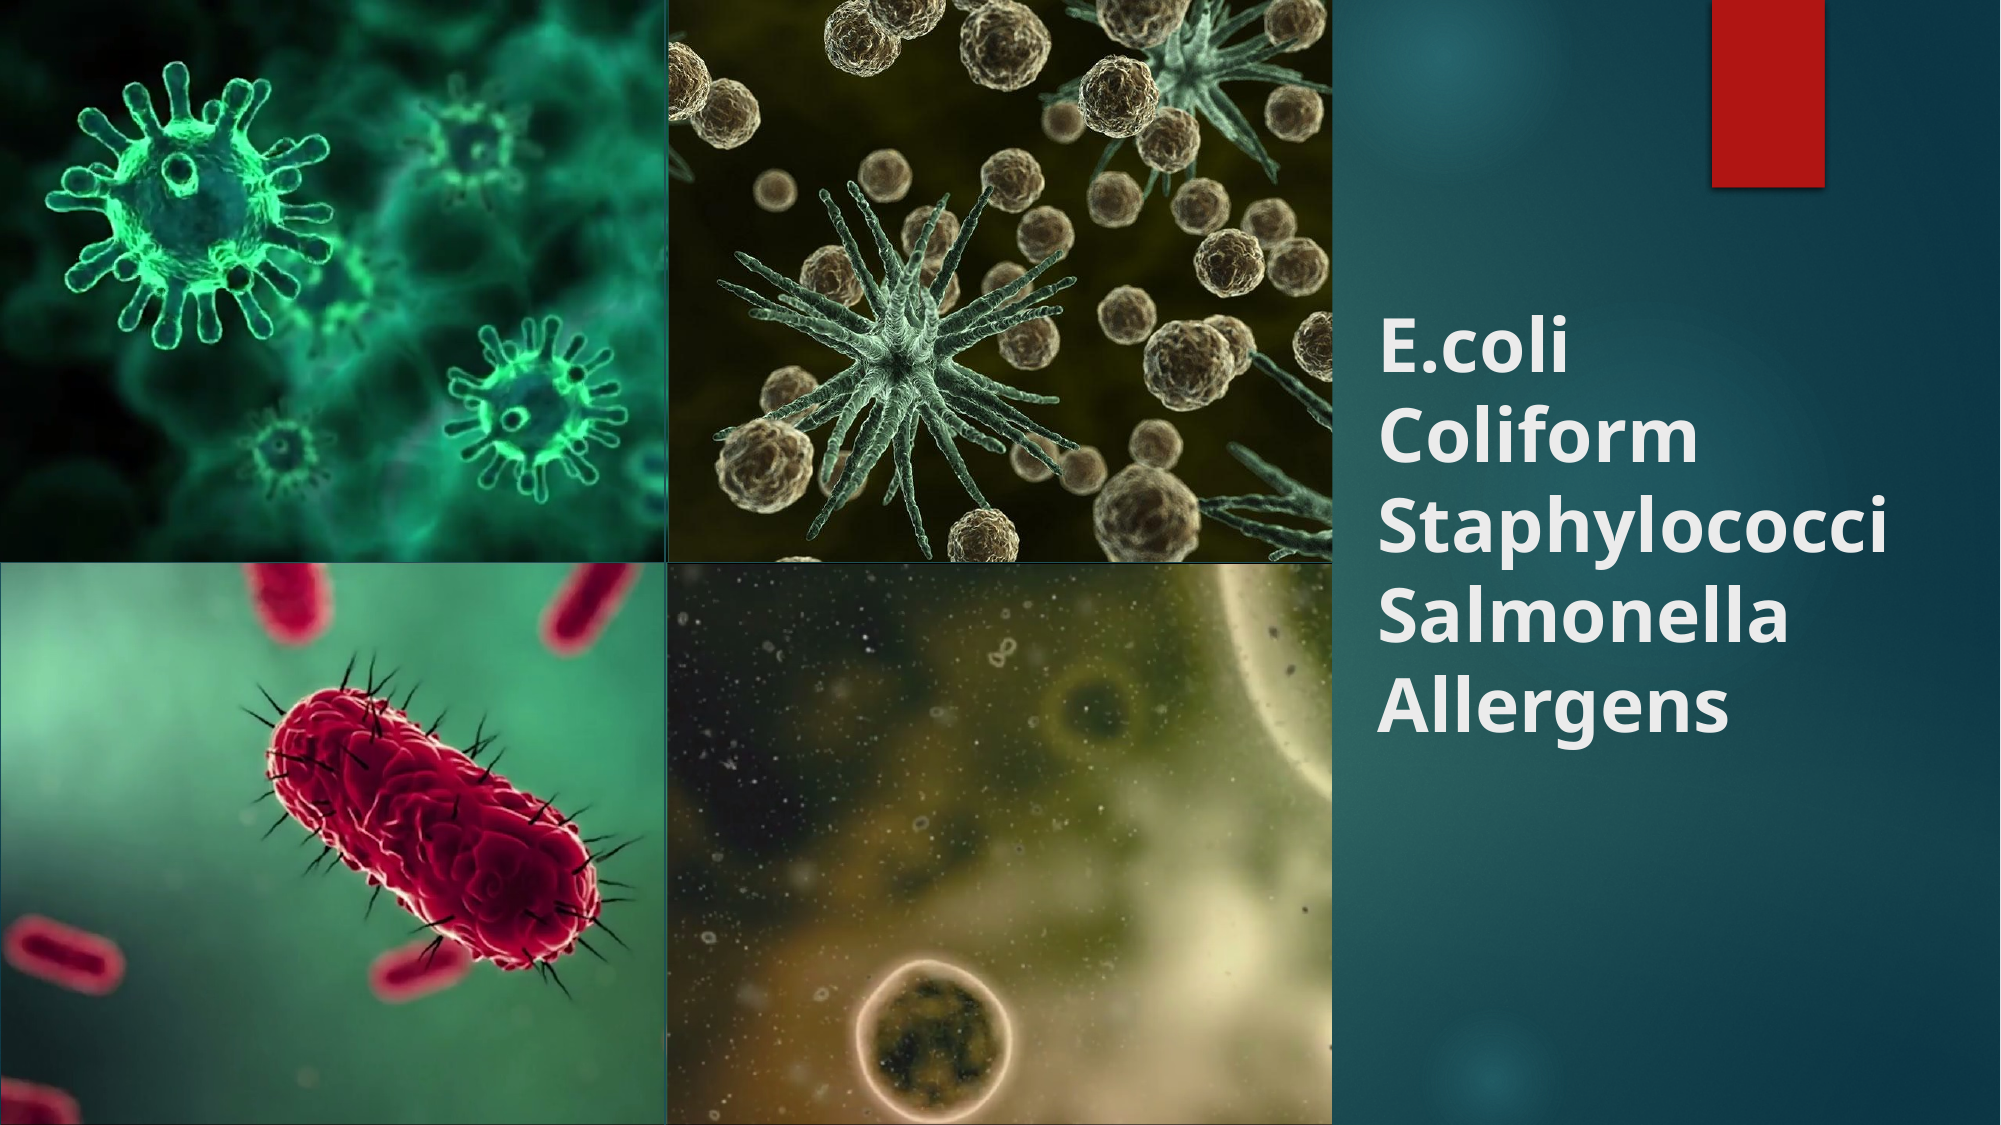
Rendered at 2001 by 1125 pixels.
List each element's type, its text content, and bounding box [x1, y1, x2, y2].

picture [0, 563, 664, 1125]
picture [0, 0, 664, 562]
picture [666, 0, 2001, 1125]
text_box [1712, 0, 1825, 188]
title E.coli Coliform Staphylococci Salmonella Allergens [1362, 235, 1950, 863]
